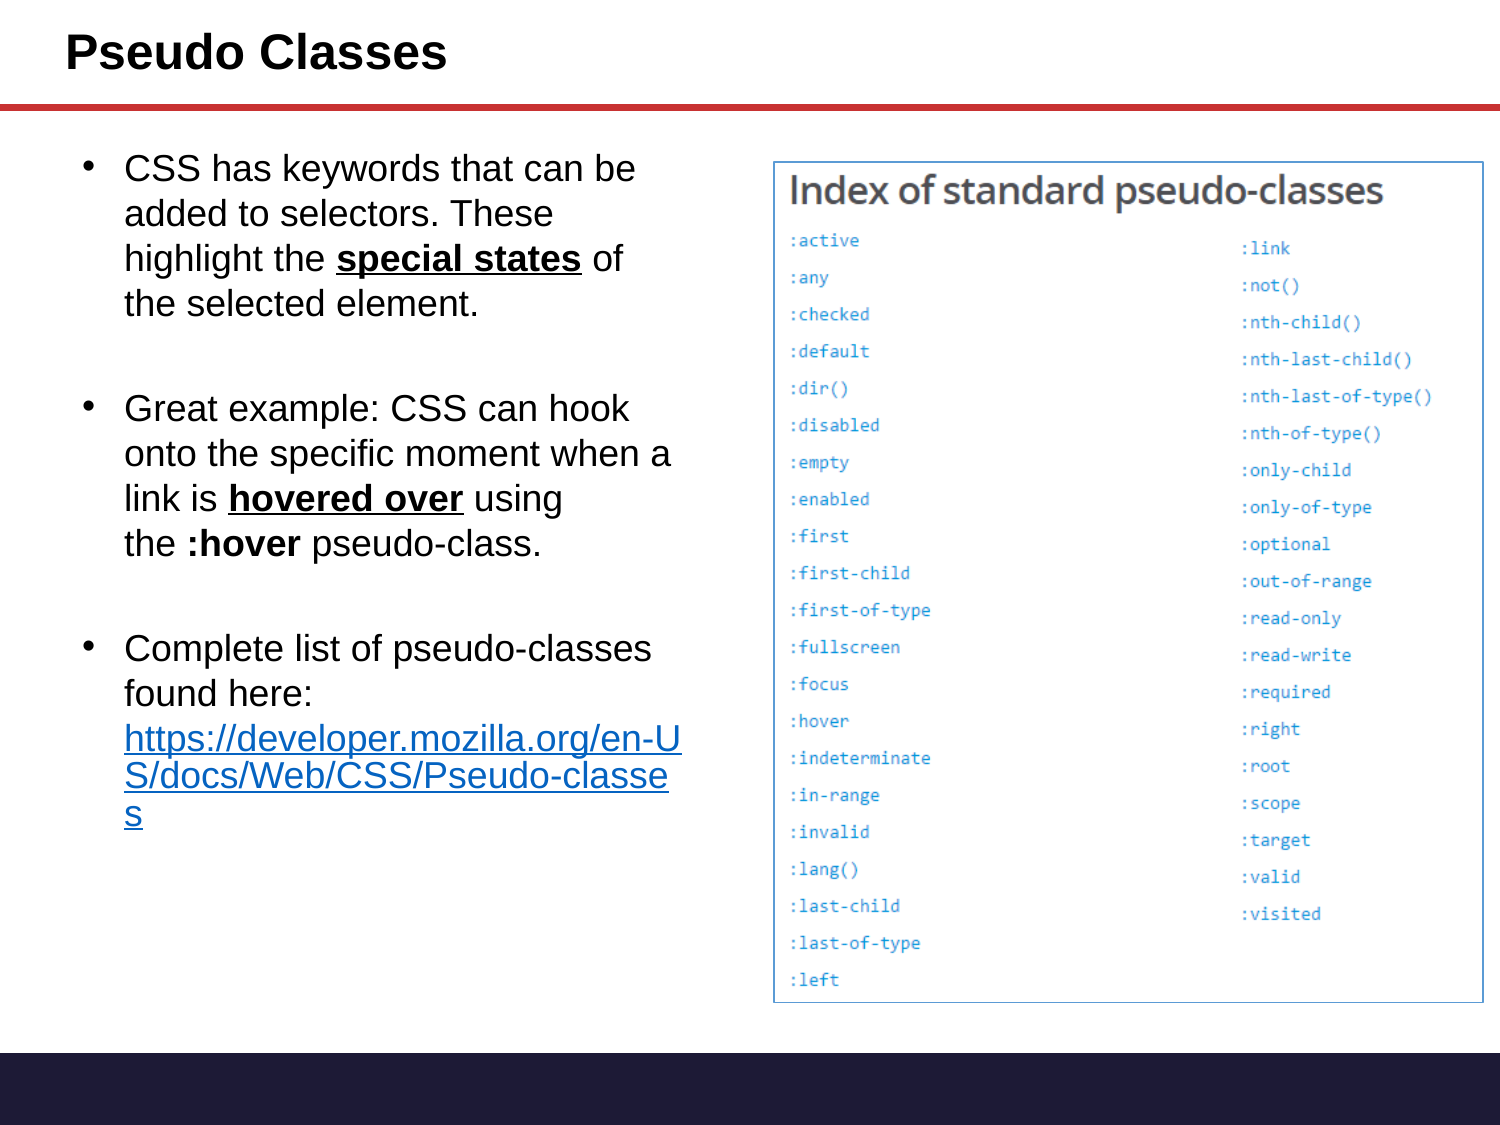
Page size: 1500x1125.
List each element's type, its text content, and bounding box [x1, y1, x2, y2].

title Pseudo Classes [50, 0, 948, 108]
picture [774, 162, 1483, 1002]
text_box CSS has keywords that can be added to selectors. These highlight the special states of the selected element. Great example: CSS can hook onto the specific moment when a link is hovered over using the :hover pseudo-class. Complete list of pseudo-classes found here: https://developer.mozilla.org/en-US/docs/Web/CSS/Pseudo-classes [67, 128, 700, 1052]
